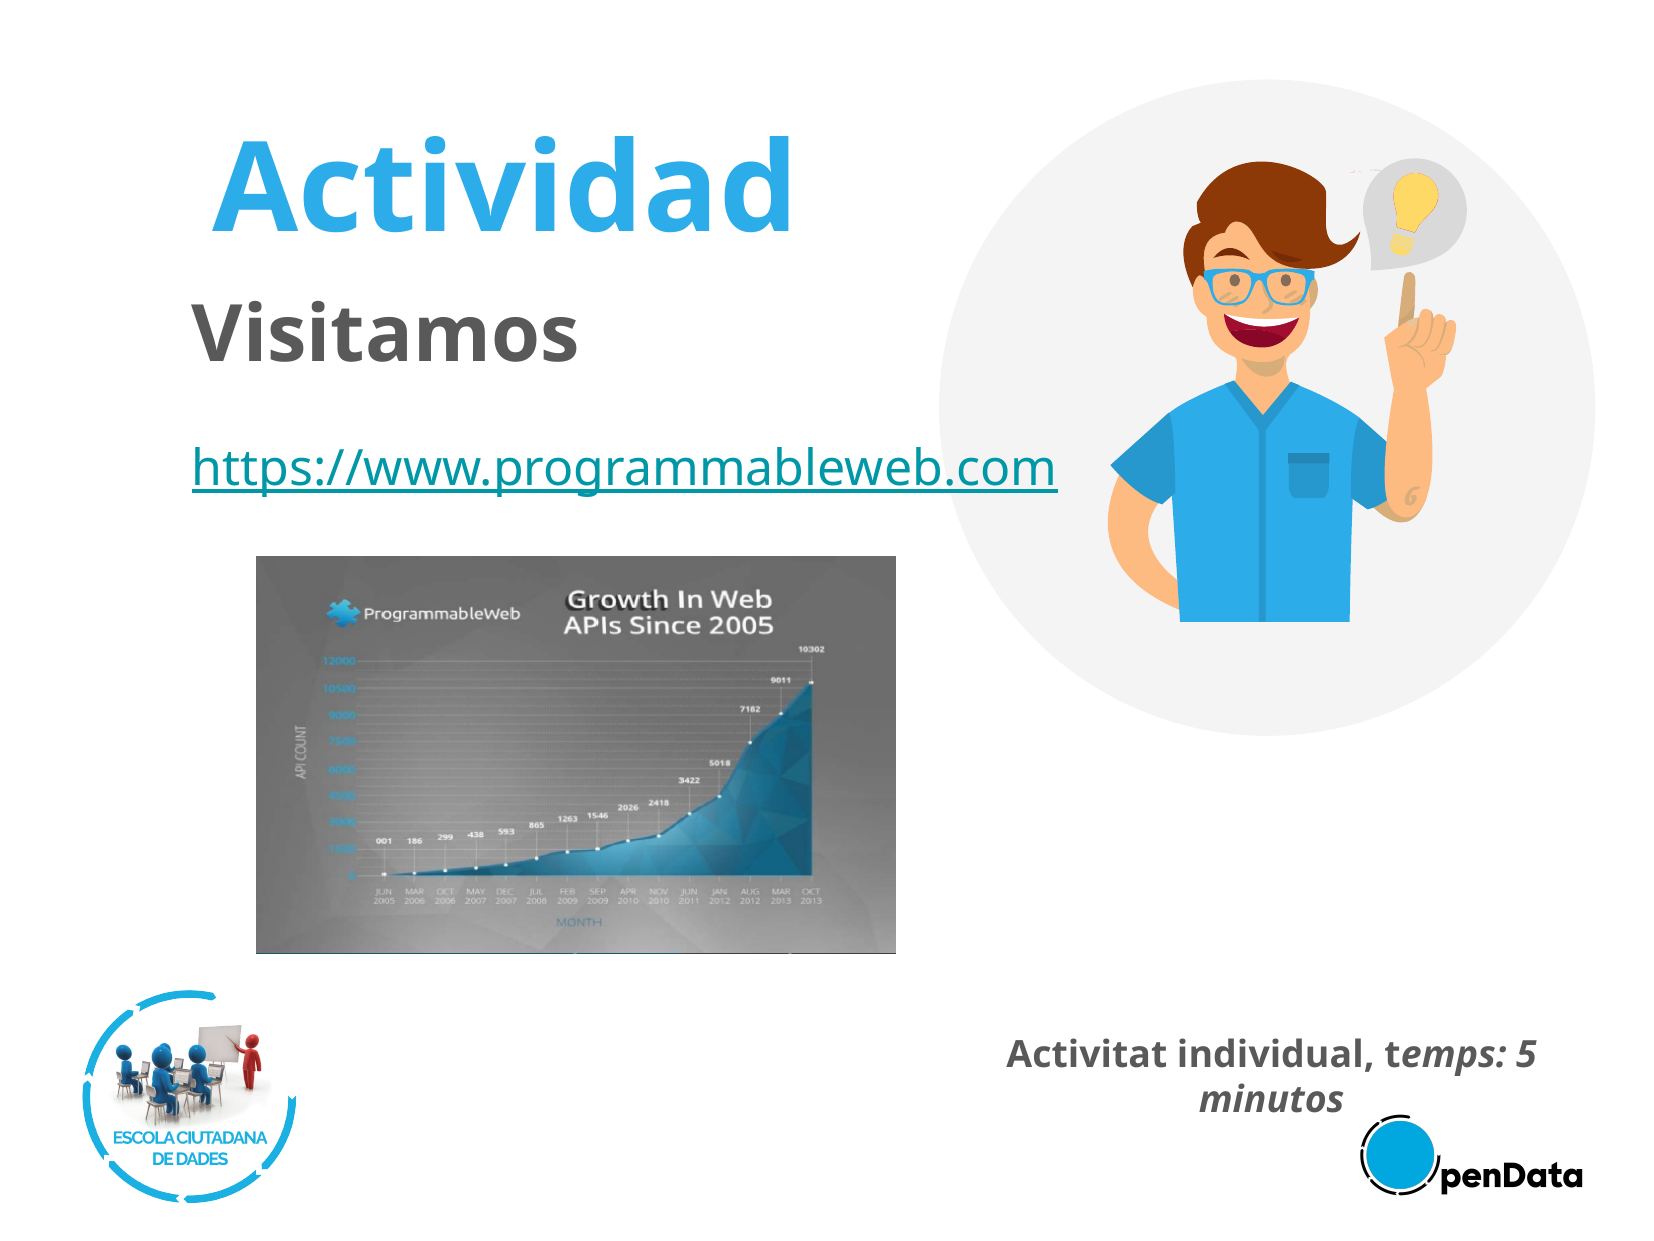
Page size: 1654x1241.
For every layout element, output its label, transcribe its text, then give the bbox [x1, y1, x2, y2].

text_box Activitat individual, temps: 5 minutos [920, 1022, 1624, 1083]
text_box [938, 79, 1596, 737]
text_box Actividad [0, 91, 933, 285]
picture [1354, 1108, 1600, 1207]
picture [45, 556, 896, 1241]
text_box Visitamos https://www.programmableweb.com [176, 267, 933, 677]
